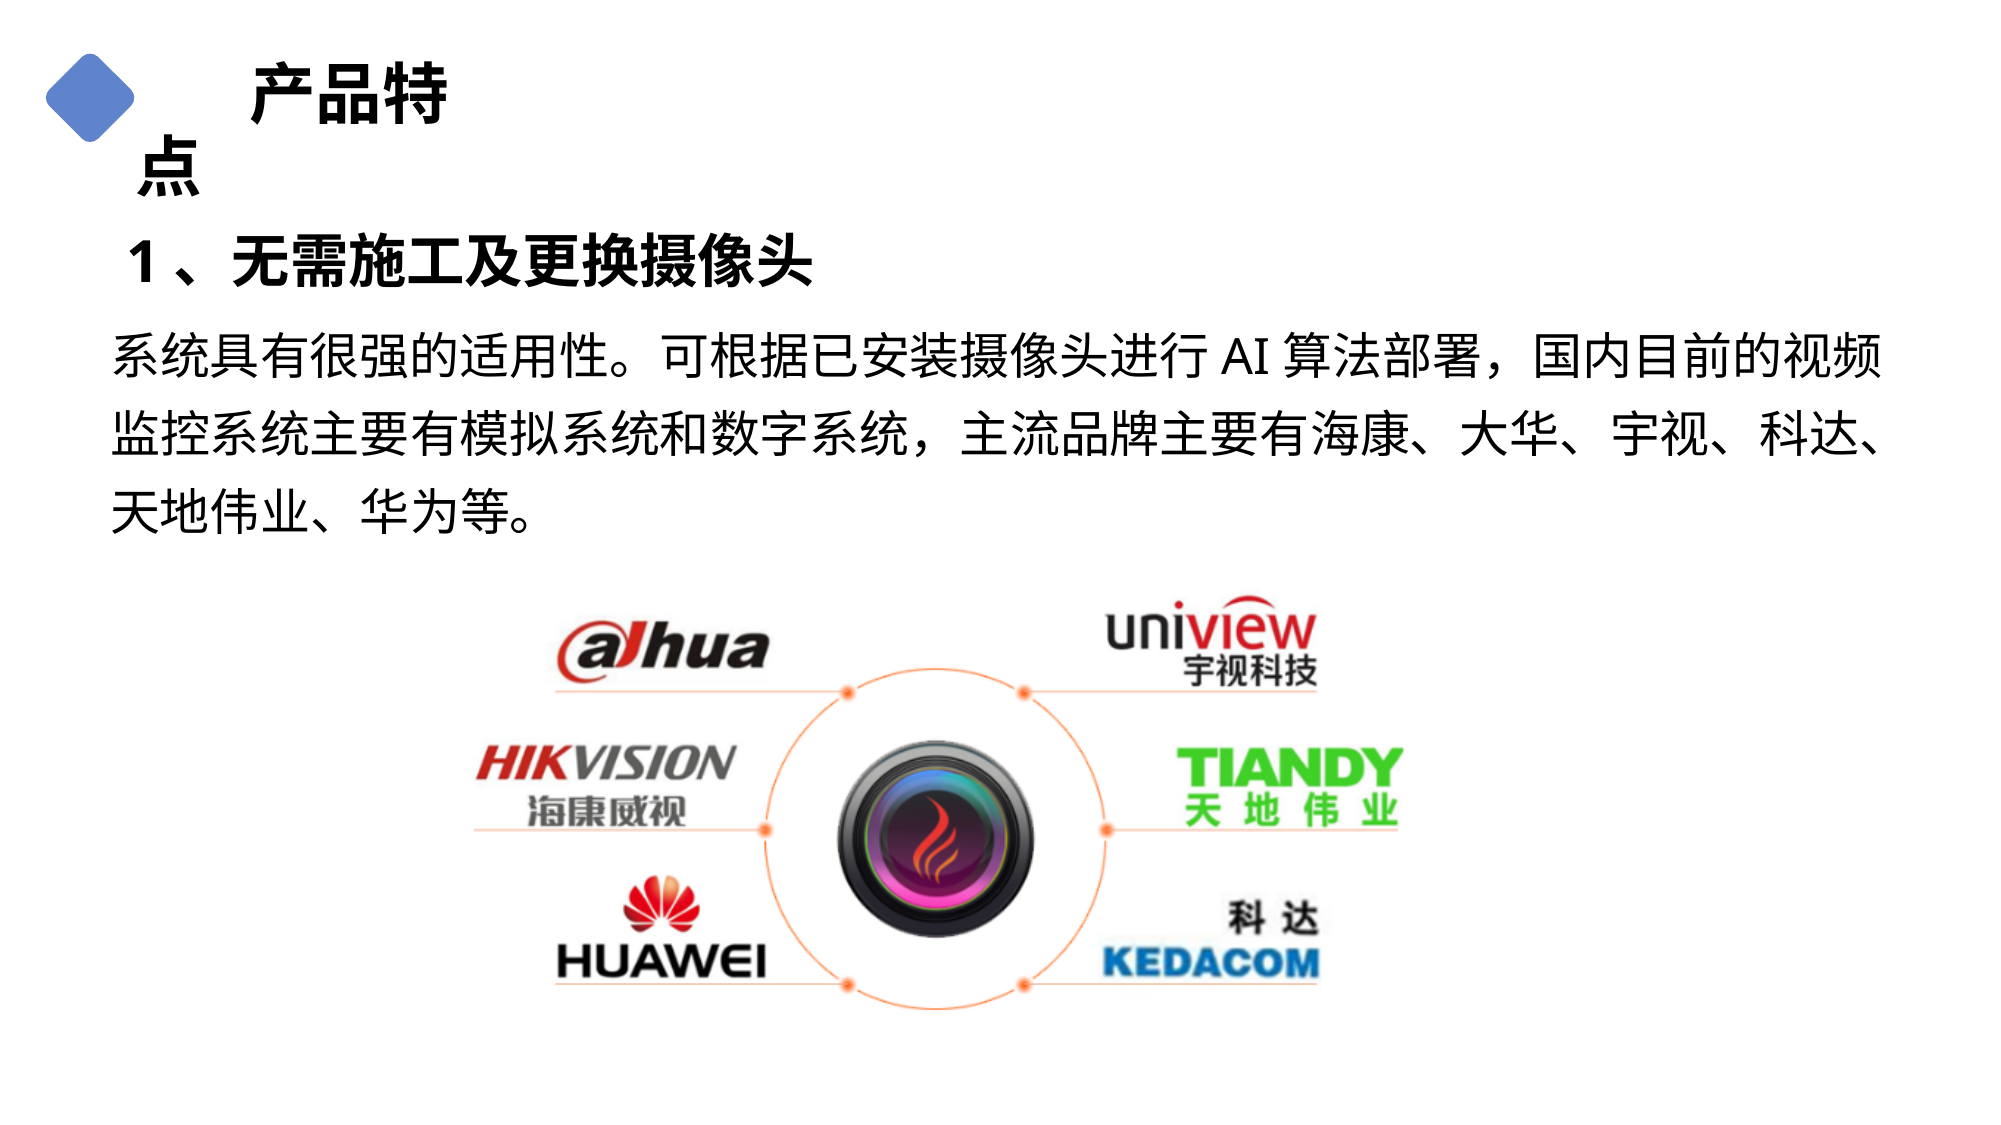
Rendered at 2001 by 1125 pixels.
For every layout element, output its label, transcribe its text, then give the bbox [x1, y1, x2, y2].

text_box 1、无需施工及更换摄像头 系统具有很强的适用性。可根据已安装摄像头进行AI算法部署，国内目前的视频监控系统主要有模拟系统和数字系统，主流品牌主要有海康、大华、宇视、科达、天地伟业、华为等。 [95, 195, 1905, 548]
text_box [45, 53, 135, 142]
picture [419, 551, 1468, 1063]
text_box 产品特点 [42, 50, 515, 152]
